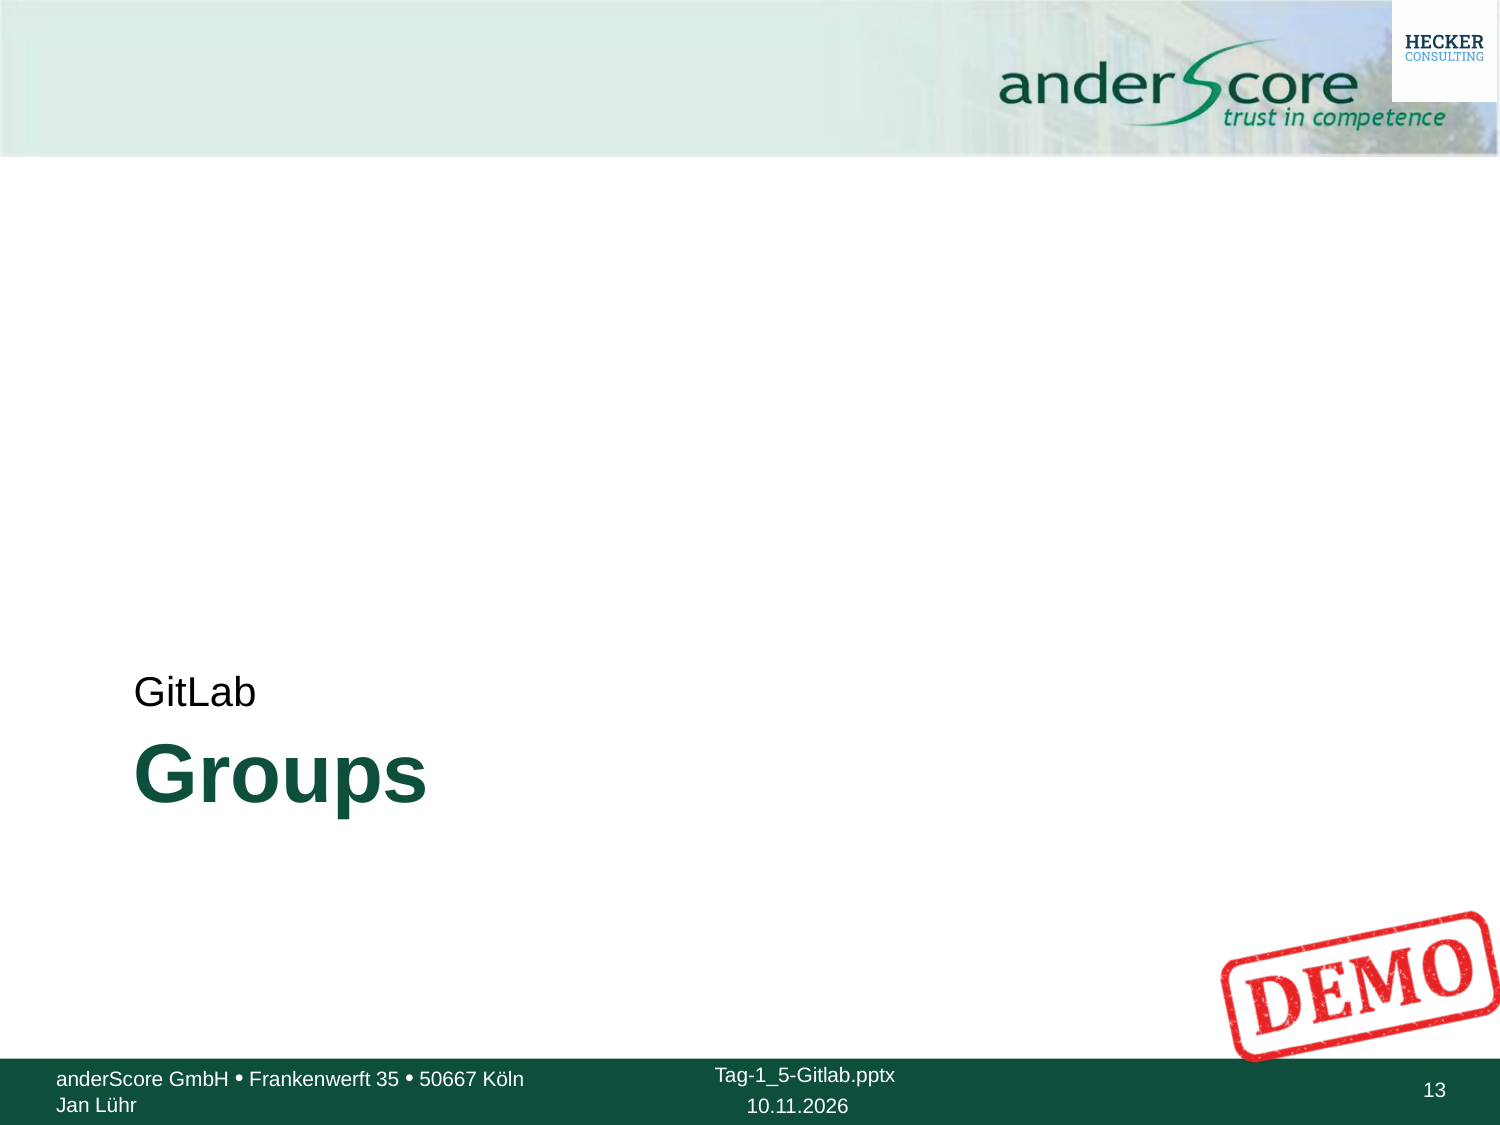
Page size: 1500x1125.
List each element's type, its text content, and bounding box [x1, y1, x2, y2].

picture [1164, 851, 1500, 1124]
picture [0, 0, 1500, 157]
title Groups [118, 723, 1394, 947]
list GitLab [118, 476, 1394, 723]
